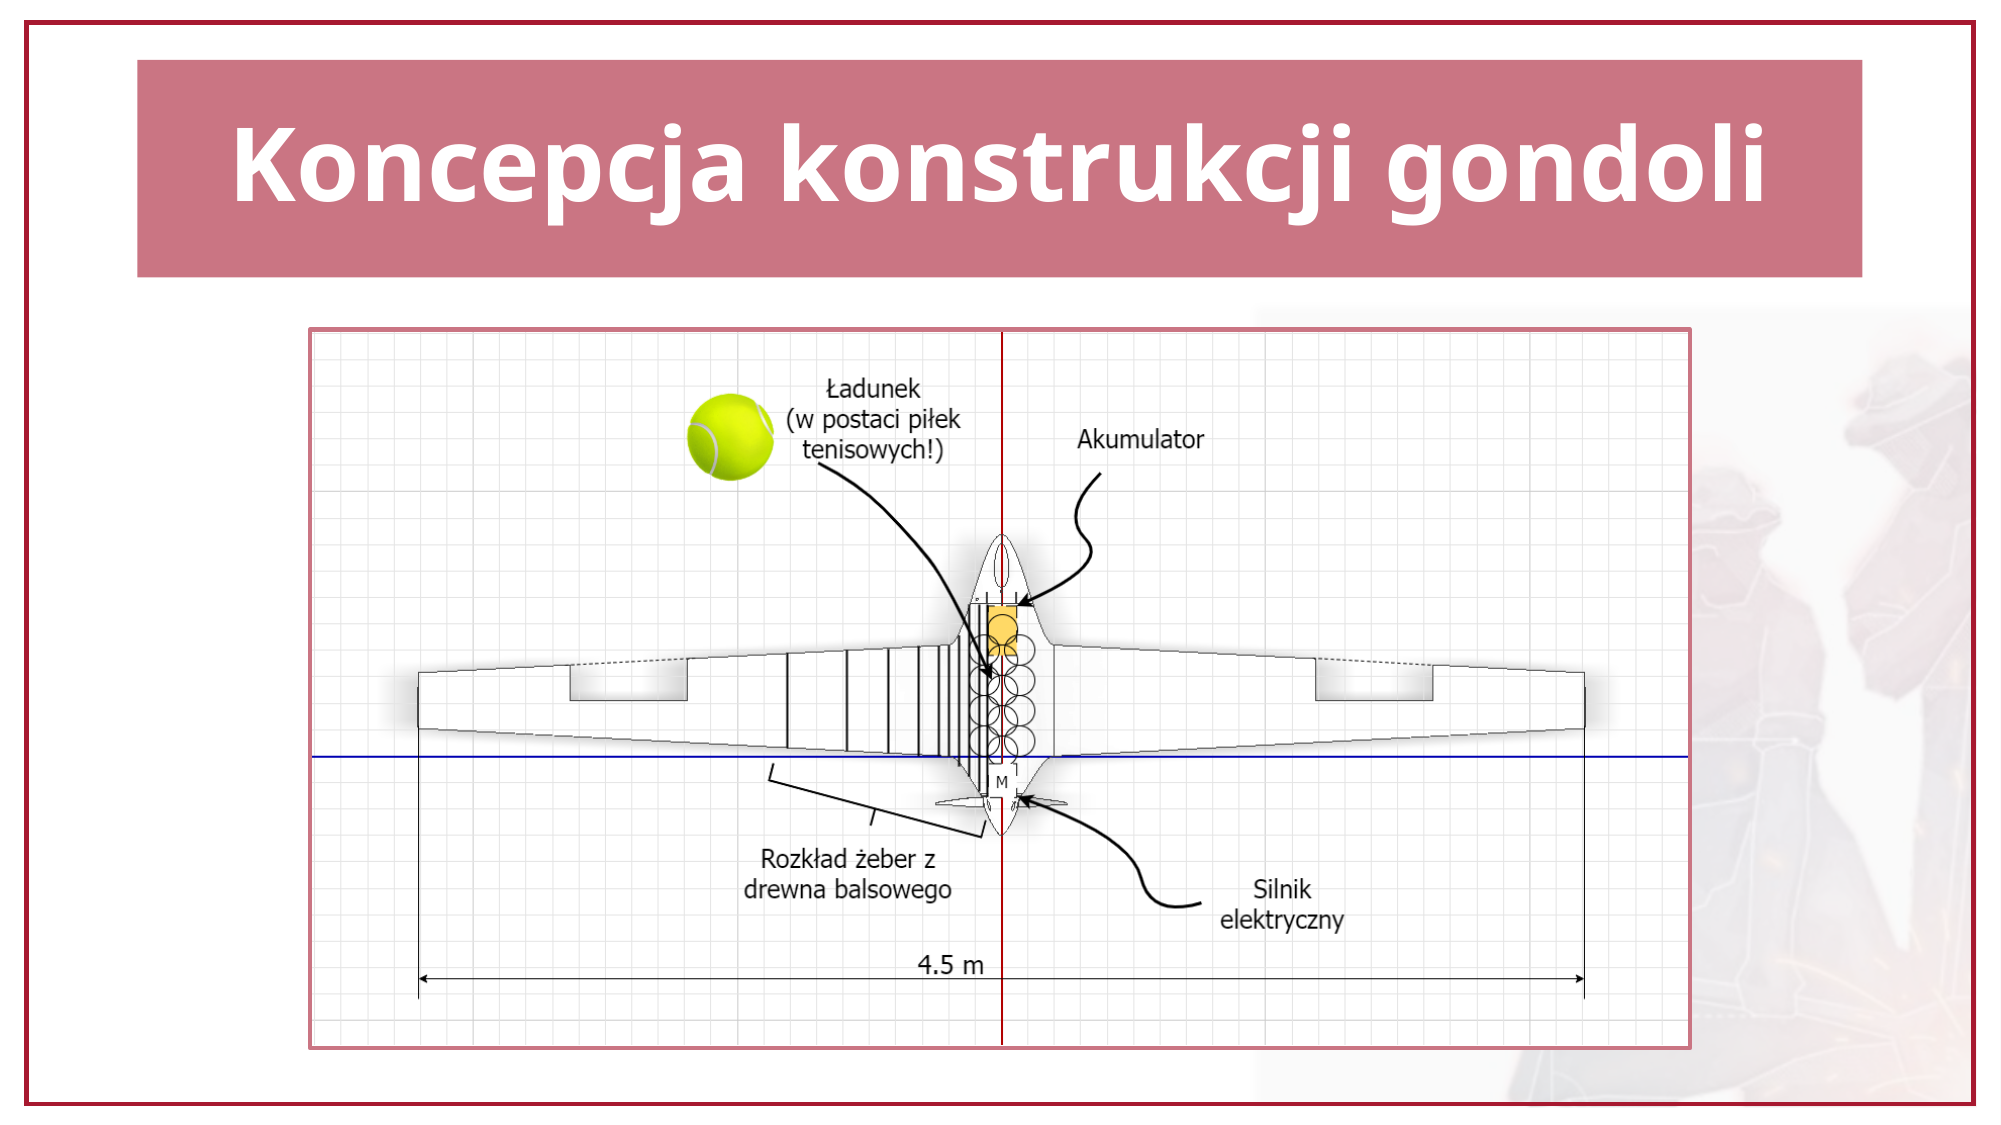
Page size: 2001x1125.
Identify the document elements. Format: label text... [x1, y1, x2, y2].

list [311, 331, 1689, 1047]
title Koncepcja konstrukcji gondoli [137, 59, 1863, 278]
